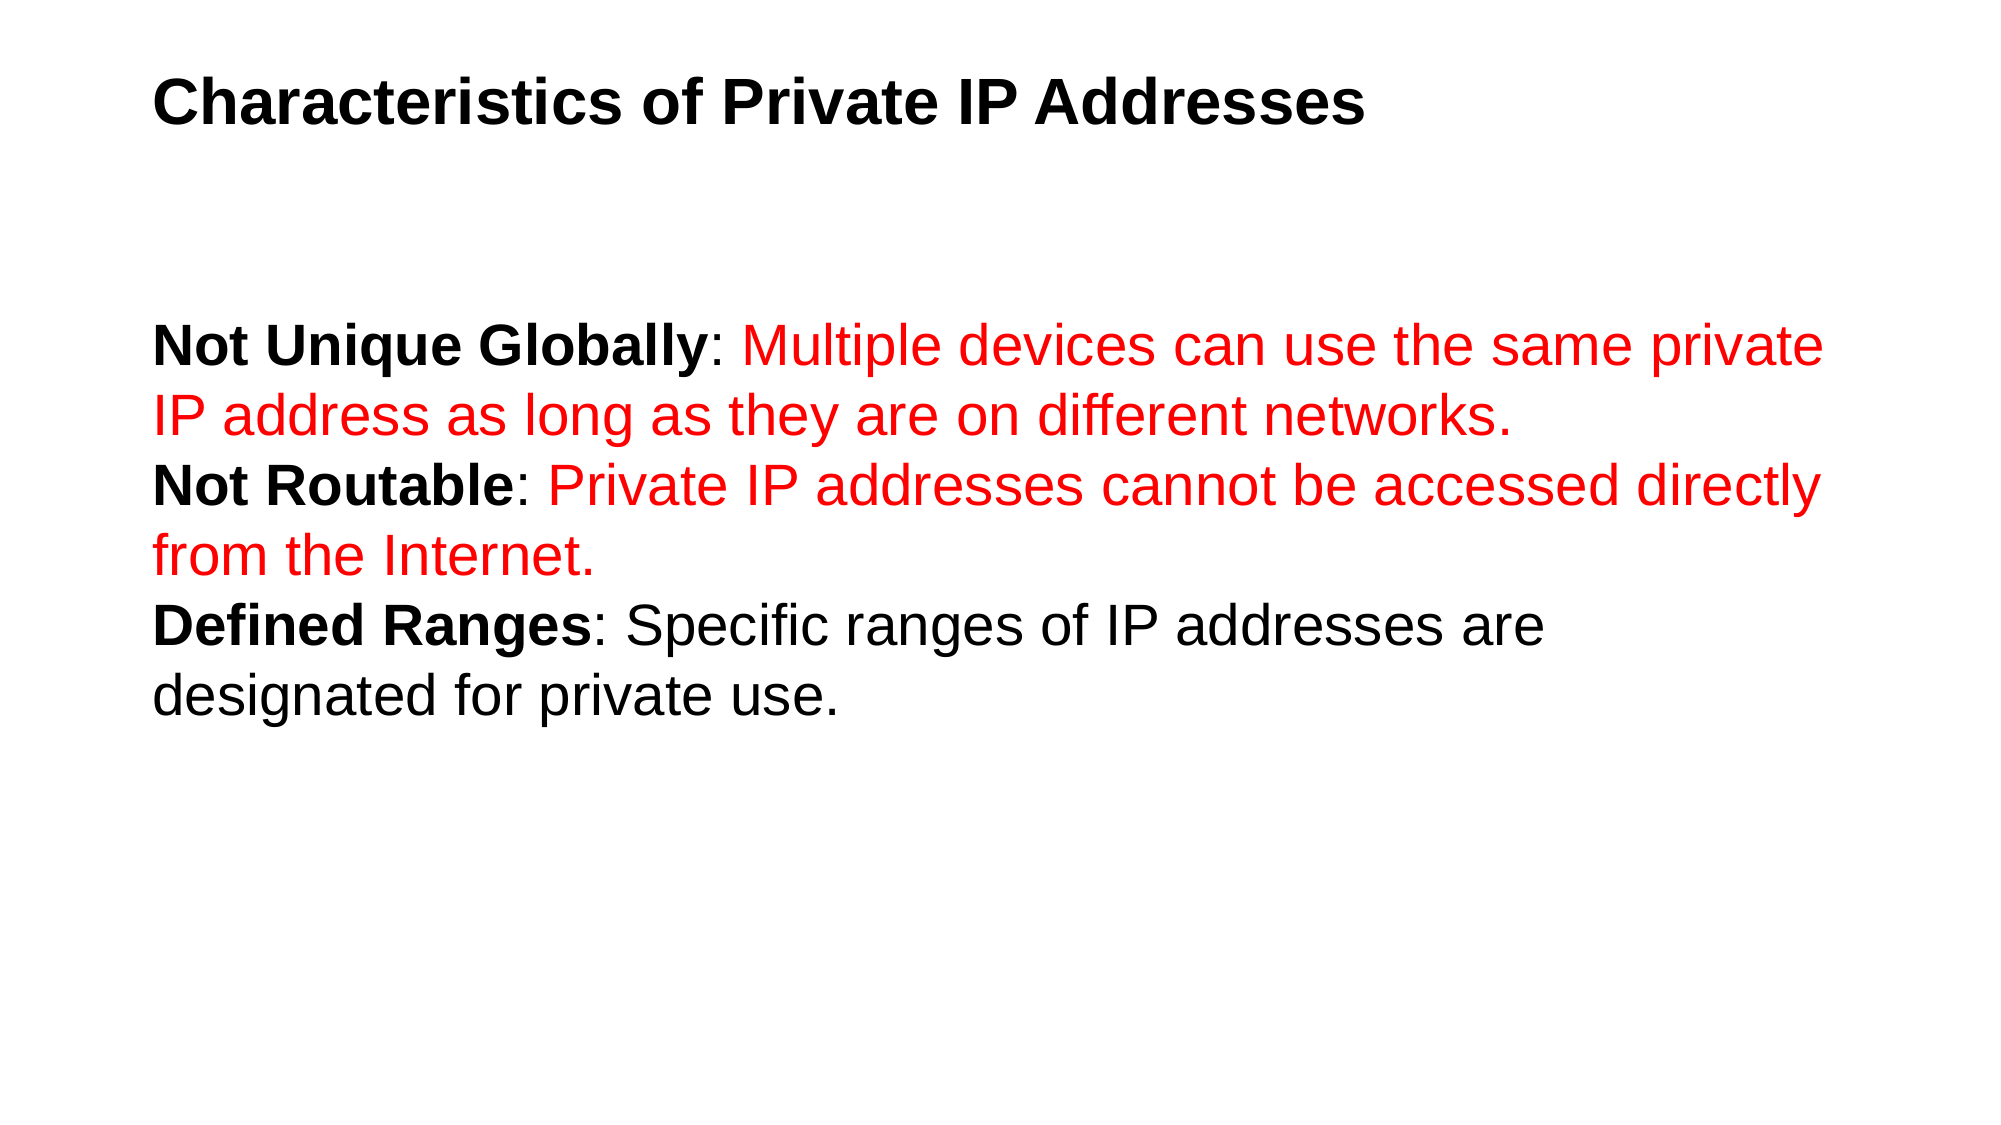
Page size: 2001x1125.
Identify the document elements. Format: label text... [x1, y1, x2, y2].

title Characteristics of Private IP Addresses [137, 59, 1863, 225]
list Not Unique Globally: Multiple devices can use the same private IP address as long as they are on different networks. Not Routable: Private IP addresses cannot be accessed directly from the Internet. Defined Ranges: Specific ranges of IP addresses are designated for private use. [137, 299, 1863, 1014]
